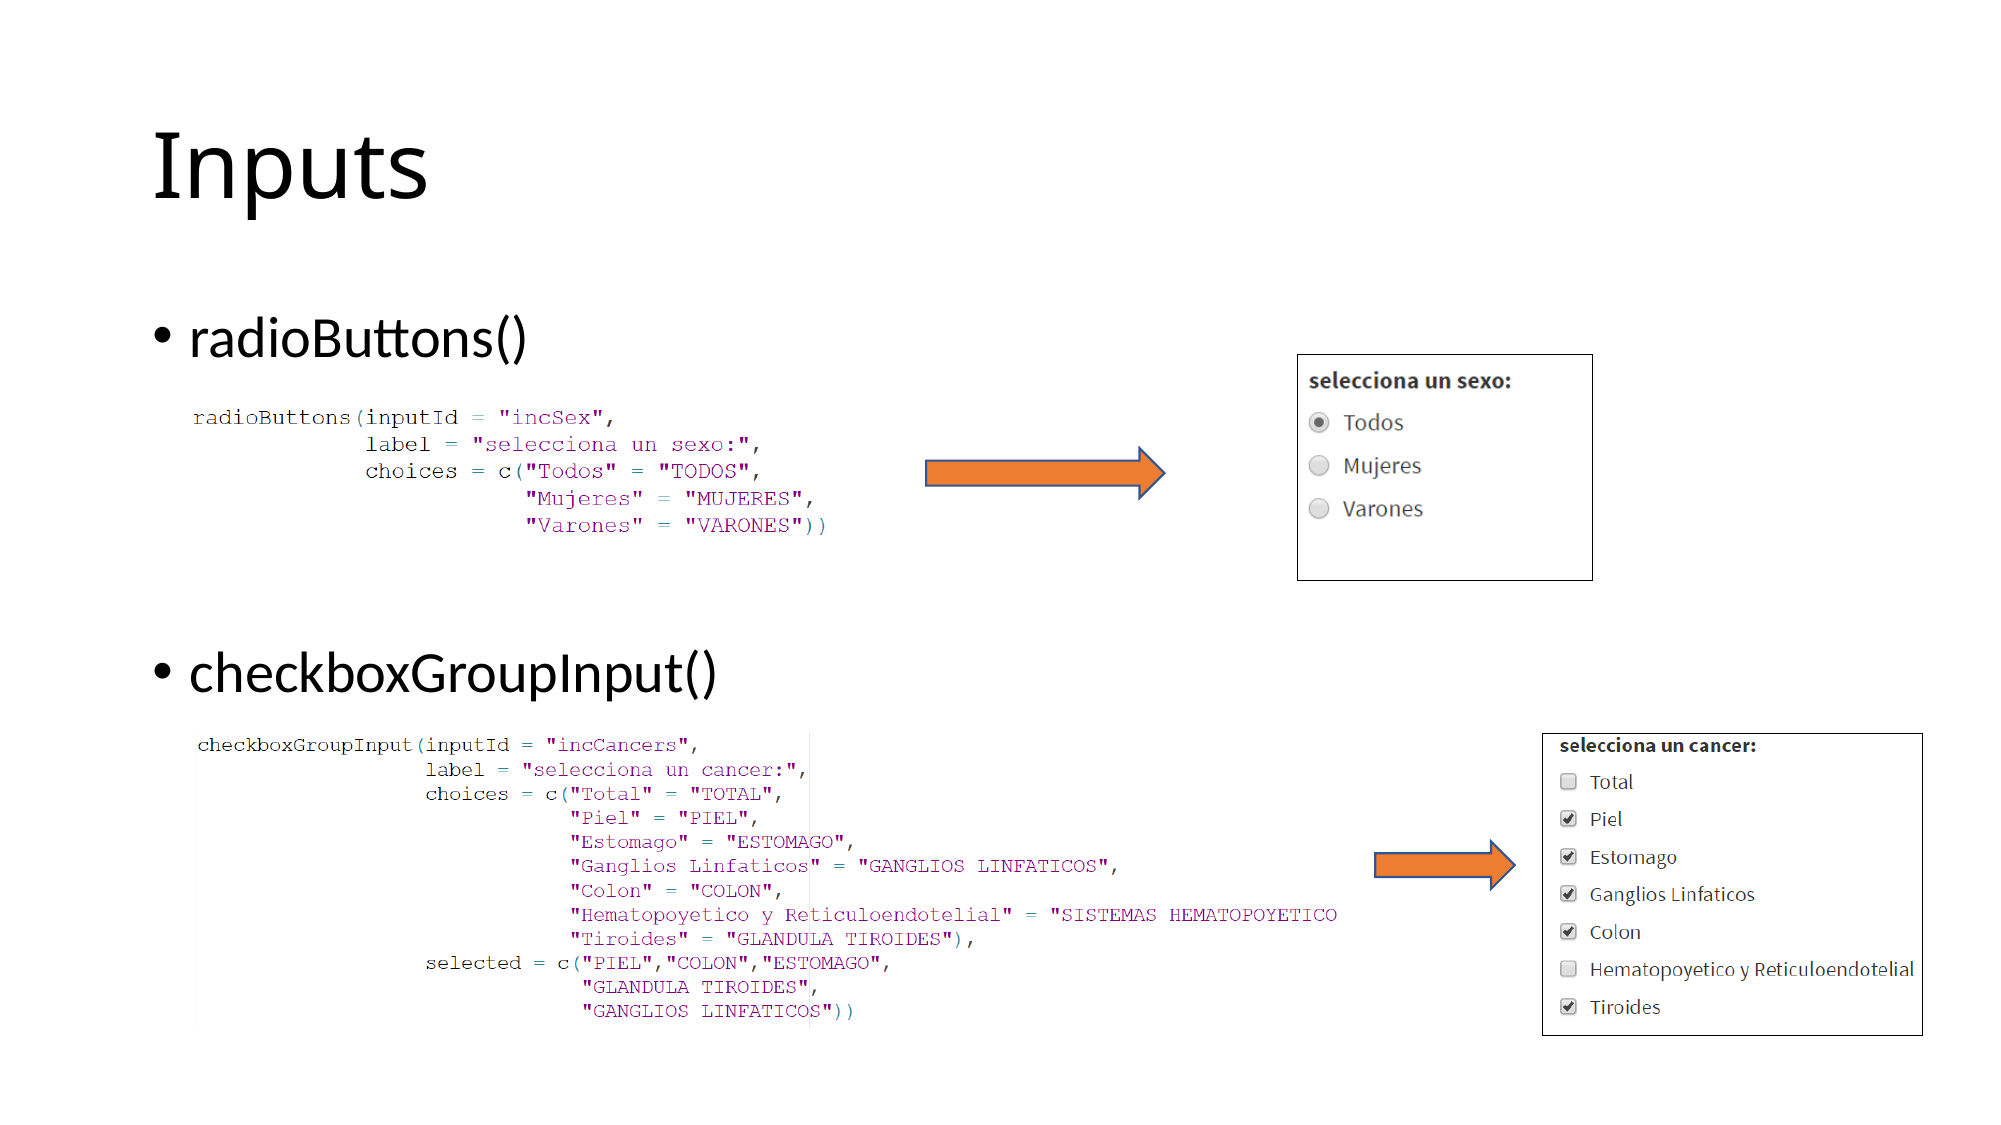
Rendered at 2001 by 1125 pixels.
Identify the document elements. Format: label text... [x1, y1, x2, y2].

picture [1542, 733, 1923, 1036]
title Inputs [137, 59, 1863, 278]
picture [194, 733, 1339, 1028]
text_box [1374, 838, 1517, 892]
list radioButtons() checkboxGroupInput() [137, 299, 887, 1014]
picture [194, 401, 844, 563]
text_box [925, 445, 1166, 501]
picture [1297, 354, 1593, 581]
